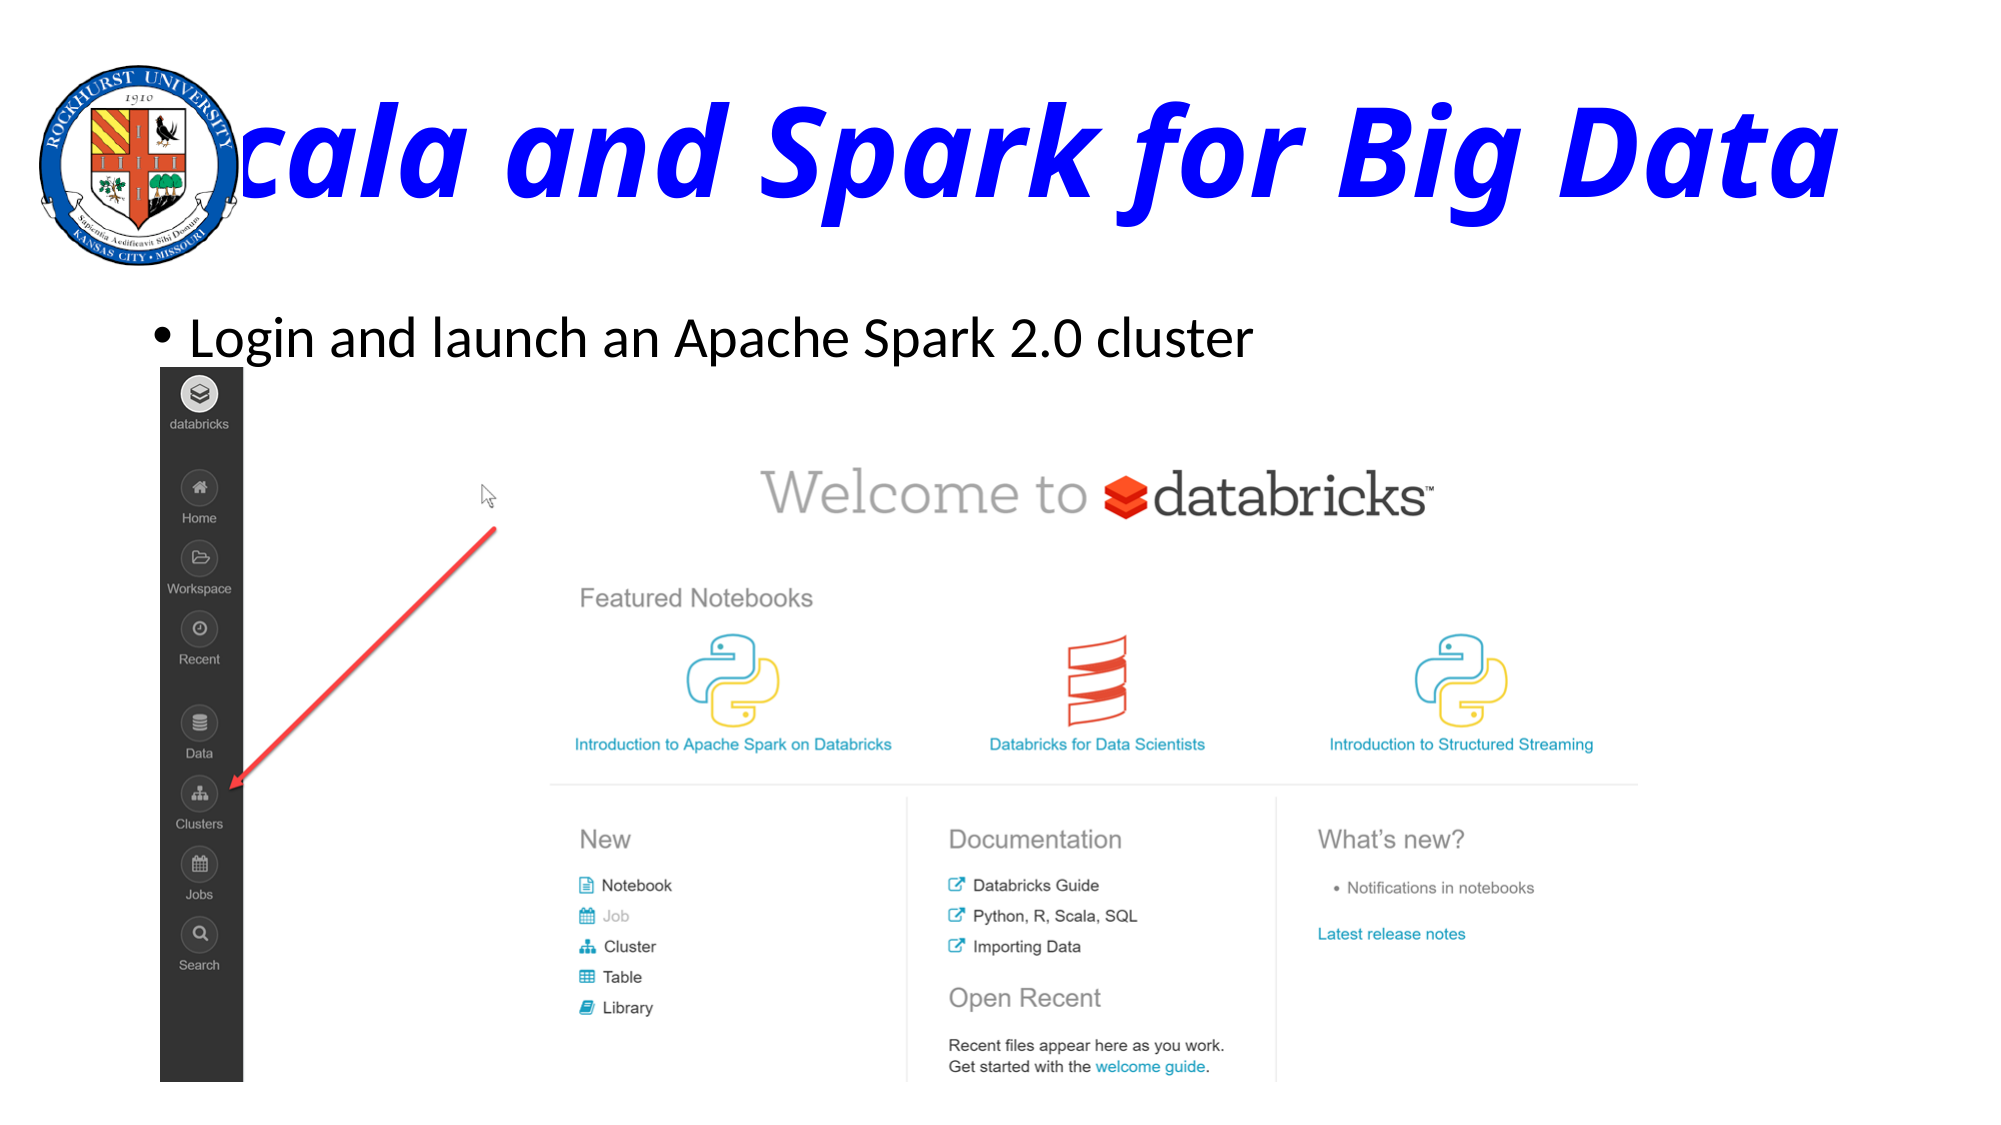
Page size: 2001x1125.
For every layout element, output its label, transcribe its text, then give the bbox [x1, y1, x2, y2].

text_box Scala and Spark for Big Data [137, 59, 1863, 278]
picture [160, 367, 1638, 1082]
picture [32, 59, 243, 266]
list Login and launch an Apache Spark 2.0 cluster [137, 299, 1863, 1014]
